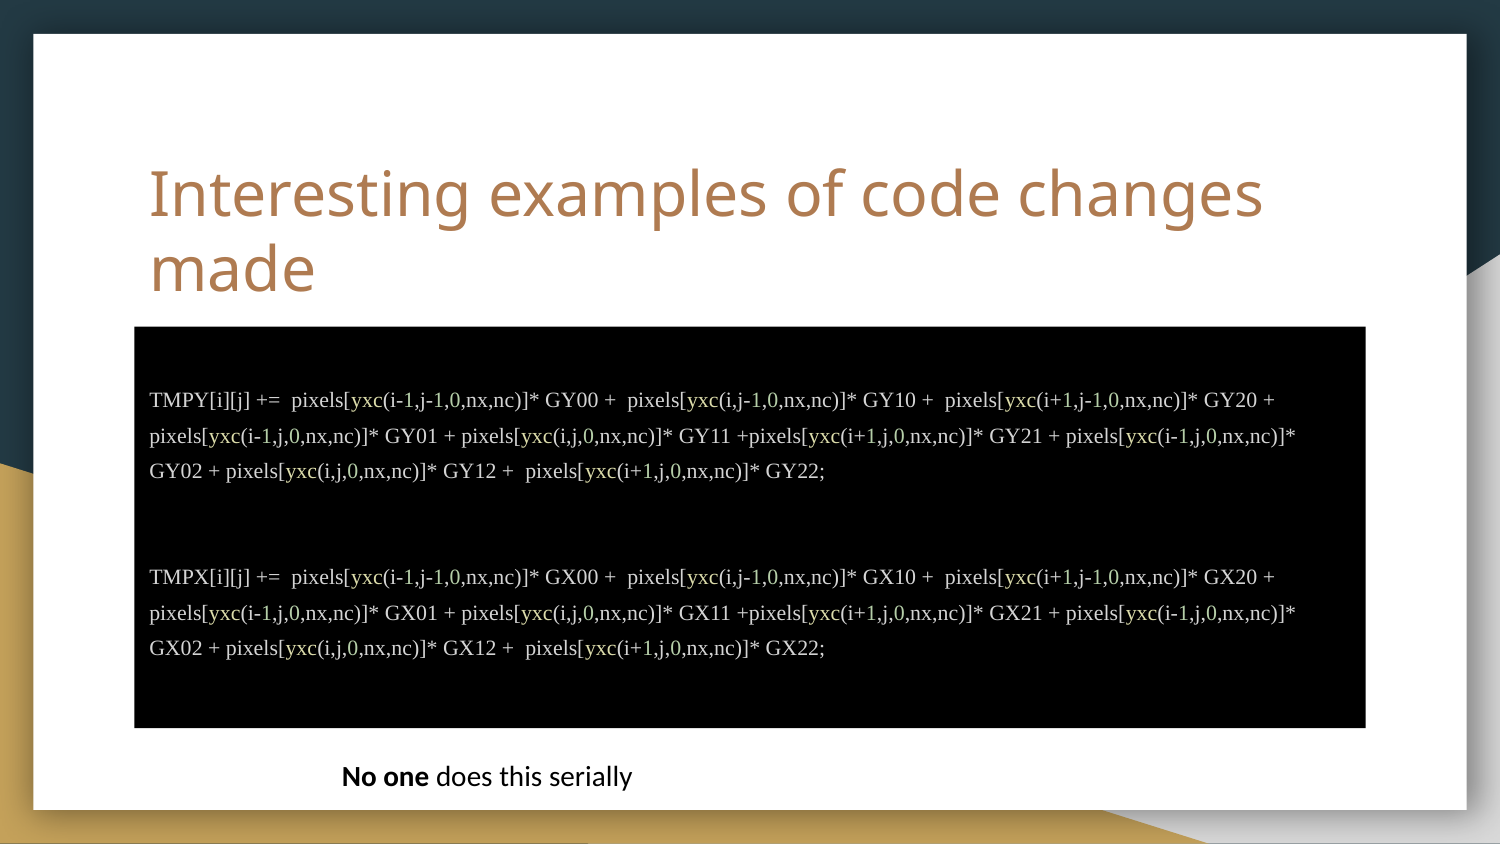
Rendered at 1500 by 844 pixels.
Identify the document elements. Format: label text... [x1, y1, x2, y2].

list TMPY[i][j] += pixels[yxc(i-1,j-1,0,nx,nc)]* GY00 + pixels[yxc(i,j-1,0,nx,nc)]* GY10 + pixels[yxc(i+1,j-1,0,nx,nc)]* GY20 + pixels[yxc(i-1,j,0,nx,nc)]* GY01 + pixels[yxc(i,j,0,nx,nc)]* GY11 +pixels[yxc(i+1,j,0,nx,nc)]* GY21 + pixels[yxc(i-1,j,0,nx,nc)]* GY02 + pixels[yxc(i,j,0,nx,nc)]* GY12 + pixels[yxc(i+1,j,0,nx,nc)]* GY22; TMPX[i][j] += pixels[yxc(i-1,j-1,0,nx,nc)]* GX00 + pixels[yxc(i,j-1,0,nx,nc)]* GX10 + pixels[yxc(i+1,j-1,0,nx,nc)]* GX20 + pixels[yxc(i-1,j,0,nx,nc)]* GX01 + pixels[yxc(i,j,0,nx,nc)]* GX11 +pixels[yxc(i+1,j,0,nx,nc)]* GX21 + pixels[yxc(i-1,j,0,nx,nc)]* GX02 + pixels[yxc(i,j,0,nx,nc)]* GX12 + pixels[yxc(i+1,j,0,nx,nc)]* GX22; [134, 326, 1366, 729]
text_box No one does this serially [326, 742, 1194, 790]
title Interesting examples of code changes made [134, 138, 1366, 296]
